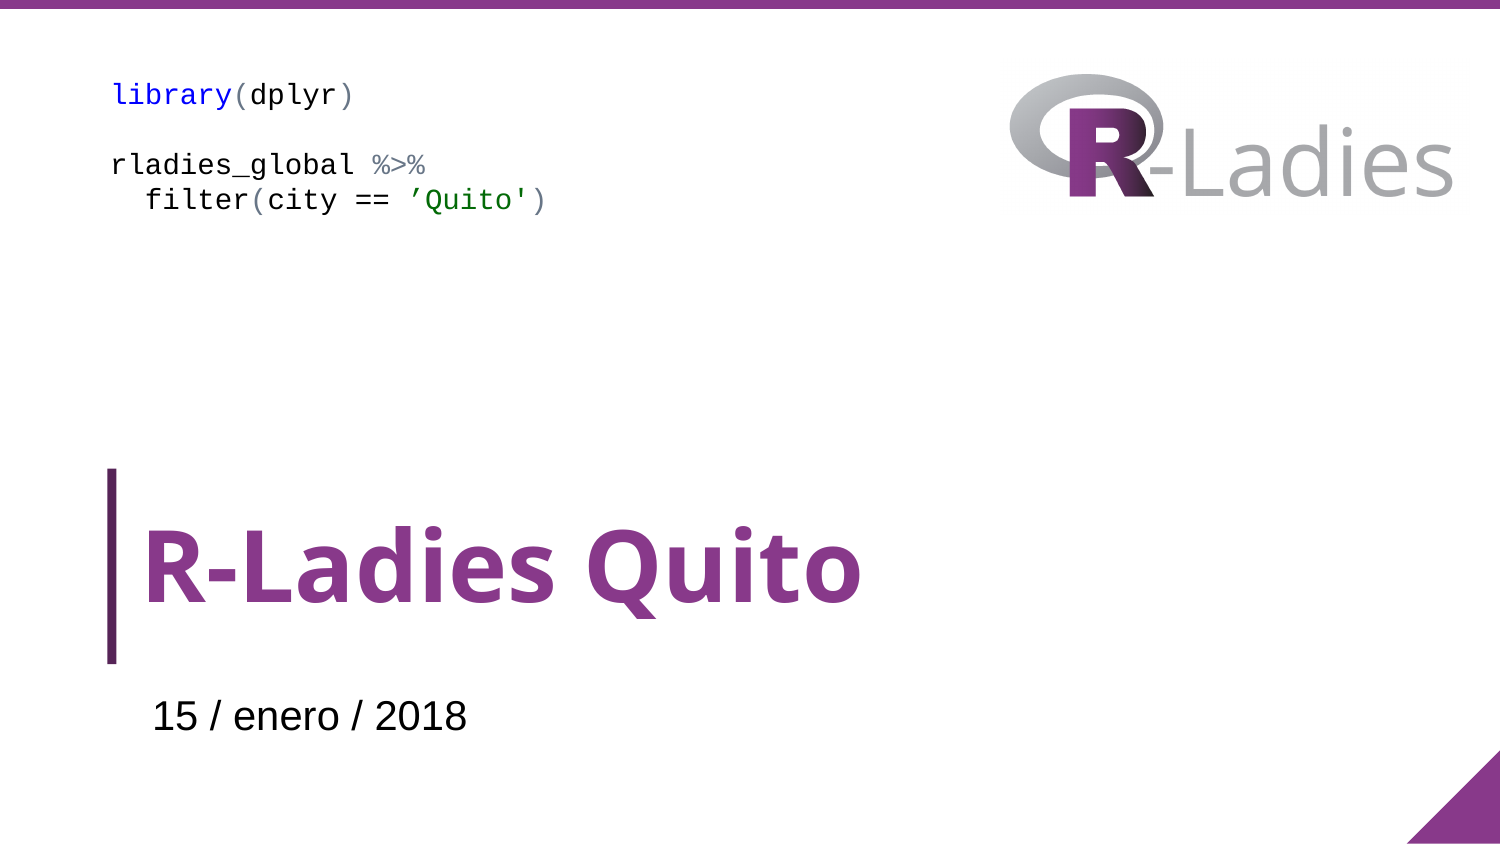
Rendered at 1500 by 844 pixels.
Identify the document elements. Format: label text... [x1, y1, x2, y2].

title R-Ladies Quito [125, 467, 1013, 658]
text_box library(dplyr) rladies_global %>% filter(city == ’Quito') [94, 60, 812, 217]
picture [1000, 58, 1470, 215]
text_box 15 / enero / 2018 [137, 681, 483, 747]
